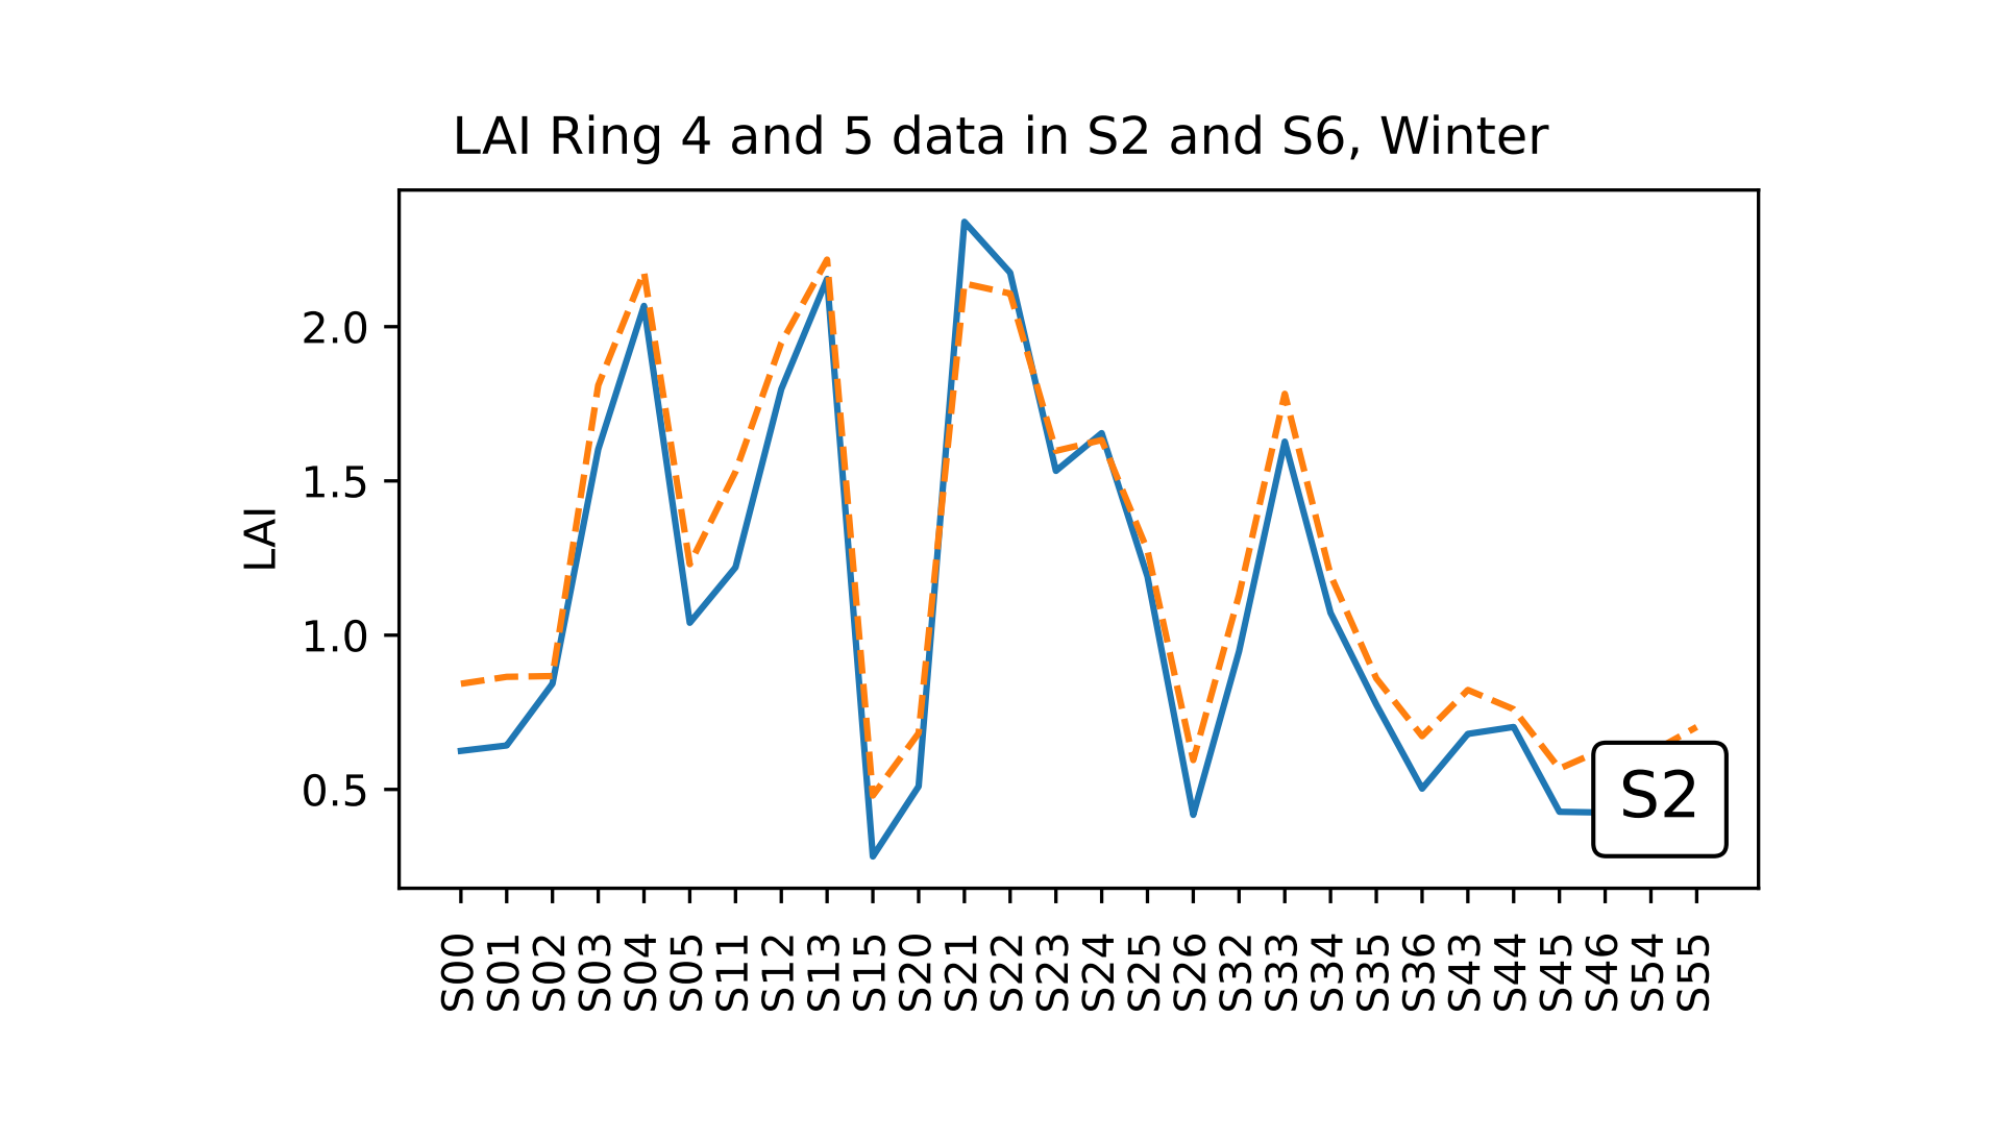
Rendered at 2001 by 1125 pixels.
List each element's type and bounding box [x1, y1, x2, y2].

picture [238, 107, 1762, 1018]
